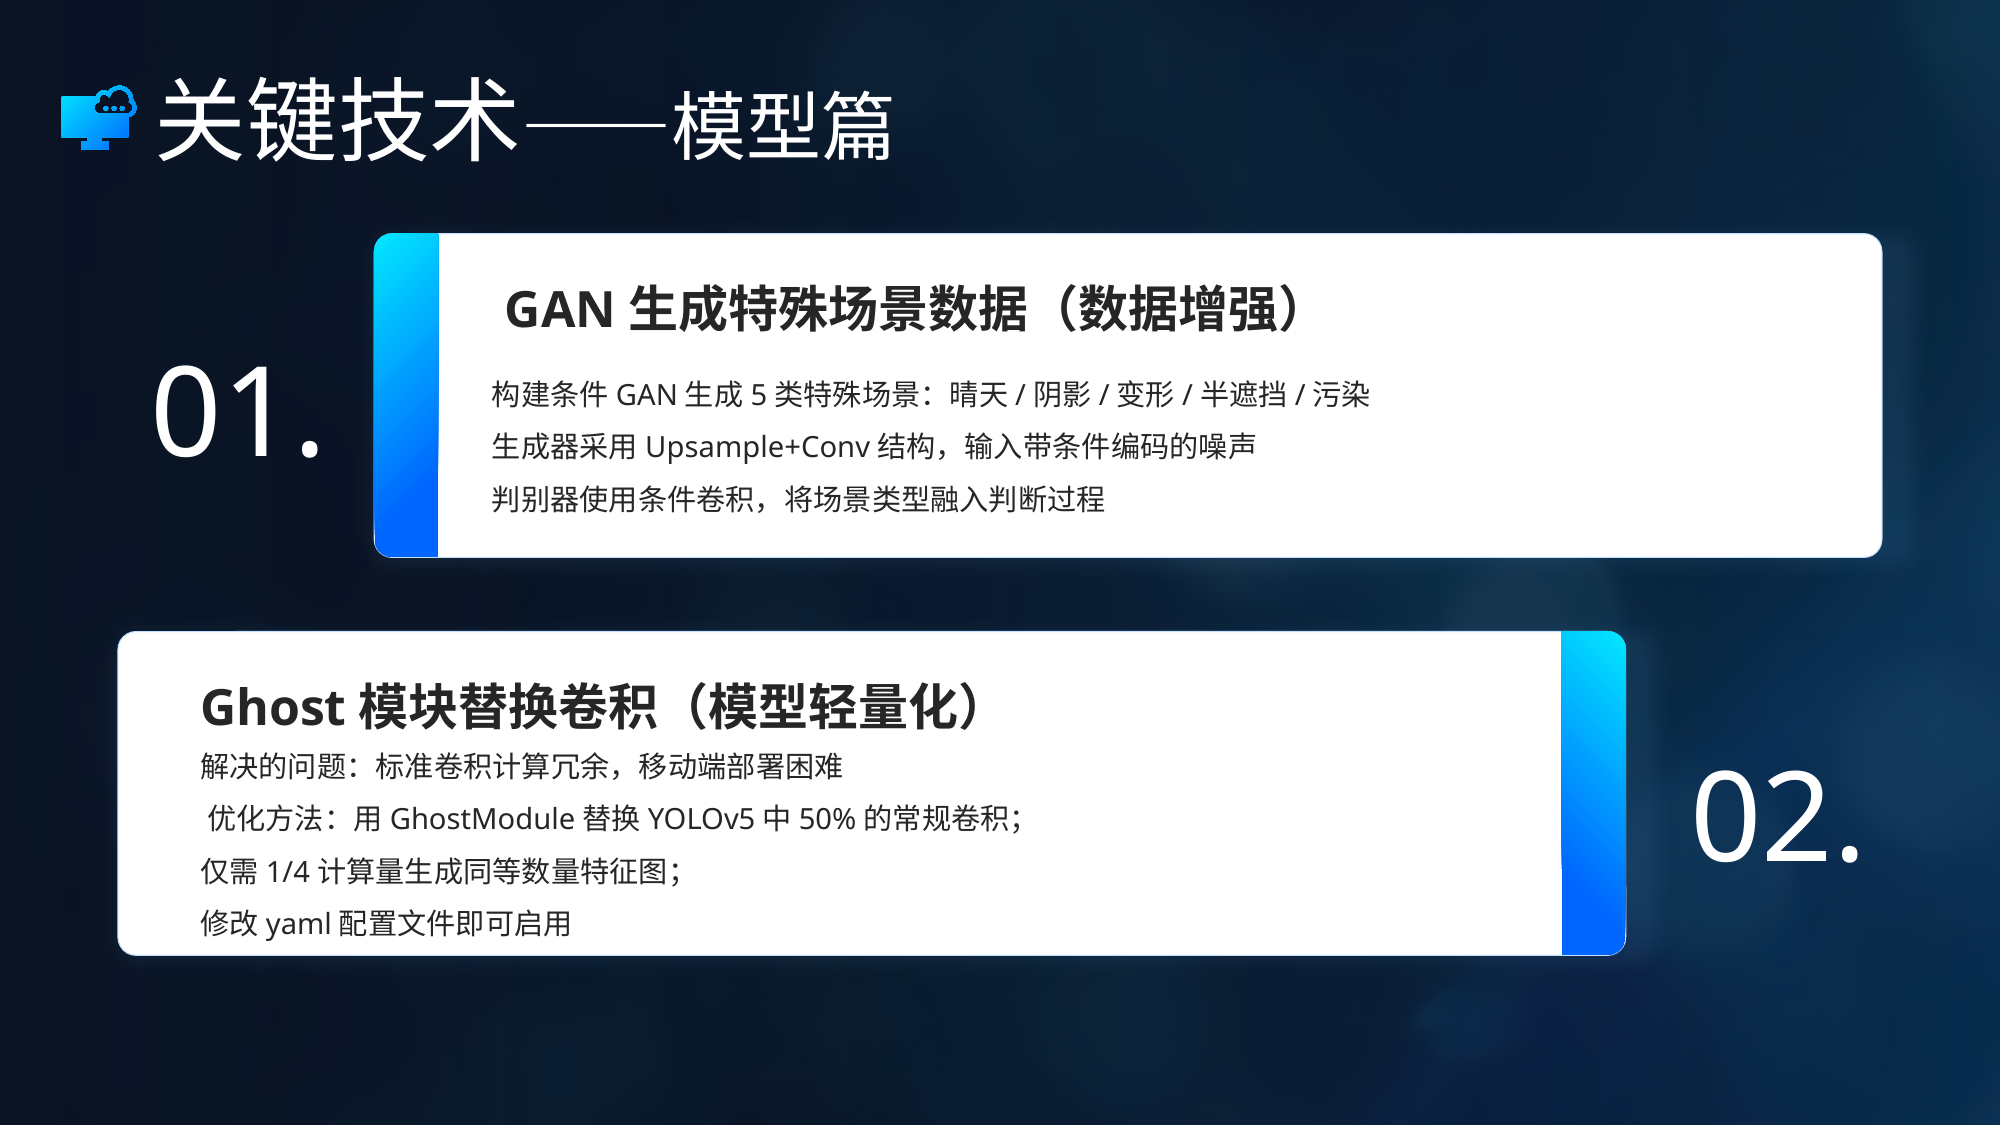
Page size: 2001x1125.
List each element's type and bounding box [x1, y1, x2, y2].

picture [0, 0, 2000, 1125]
text_box [374, 233, 1882, 558]
text_box [117, 631, 1626, 956]
